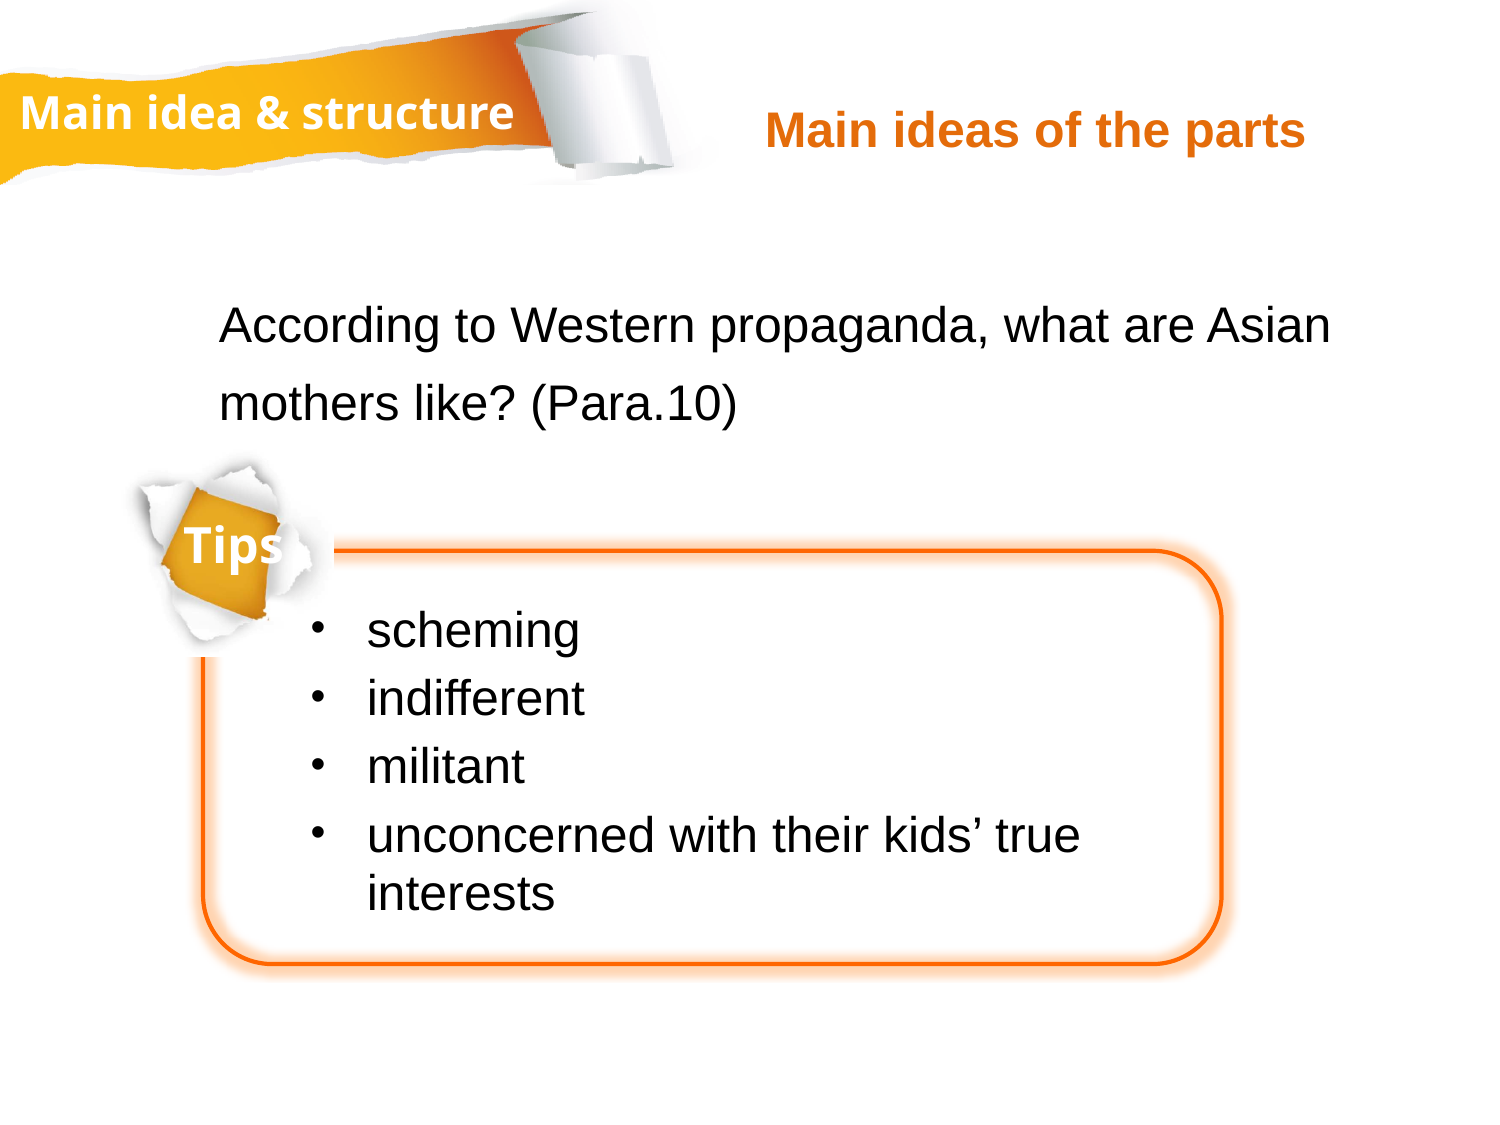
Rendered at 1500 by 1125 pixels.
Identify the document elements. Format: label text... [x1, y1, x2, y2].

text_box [116, 432, 1222, 965]
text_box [0, 0, 1379, 185]
text_box According to Western propaganda, what are Asian mothers like? (Para.10) [204, 267, 1430, 438]
